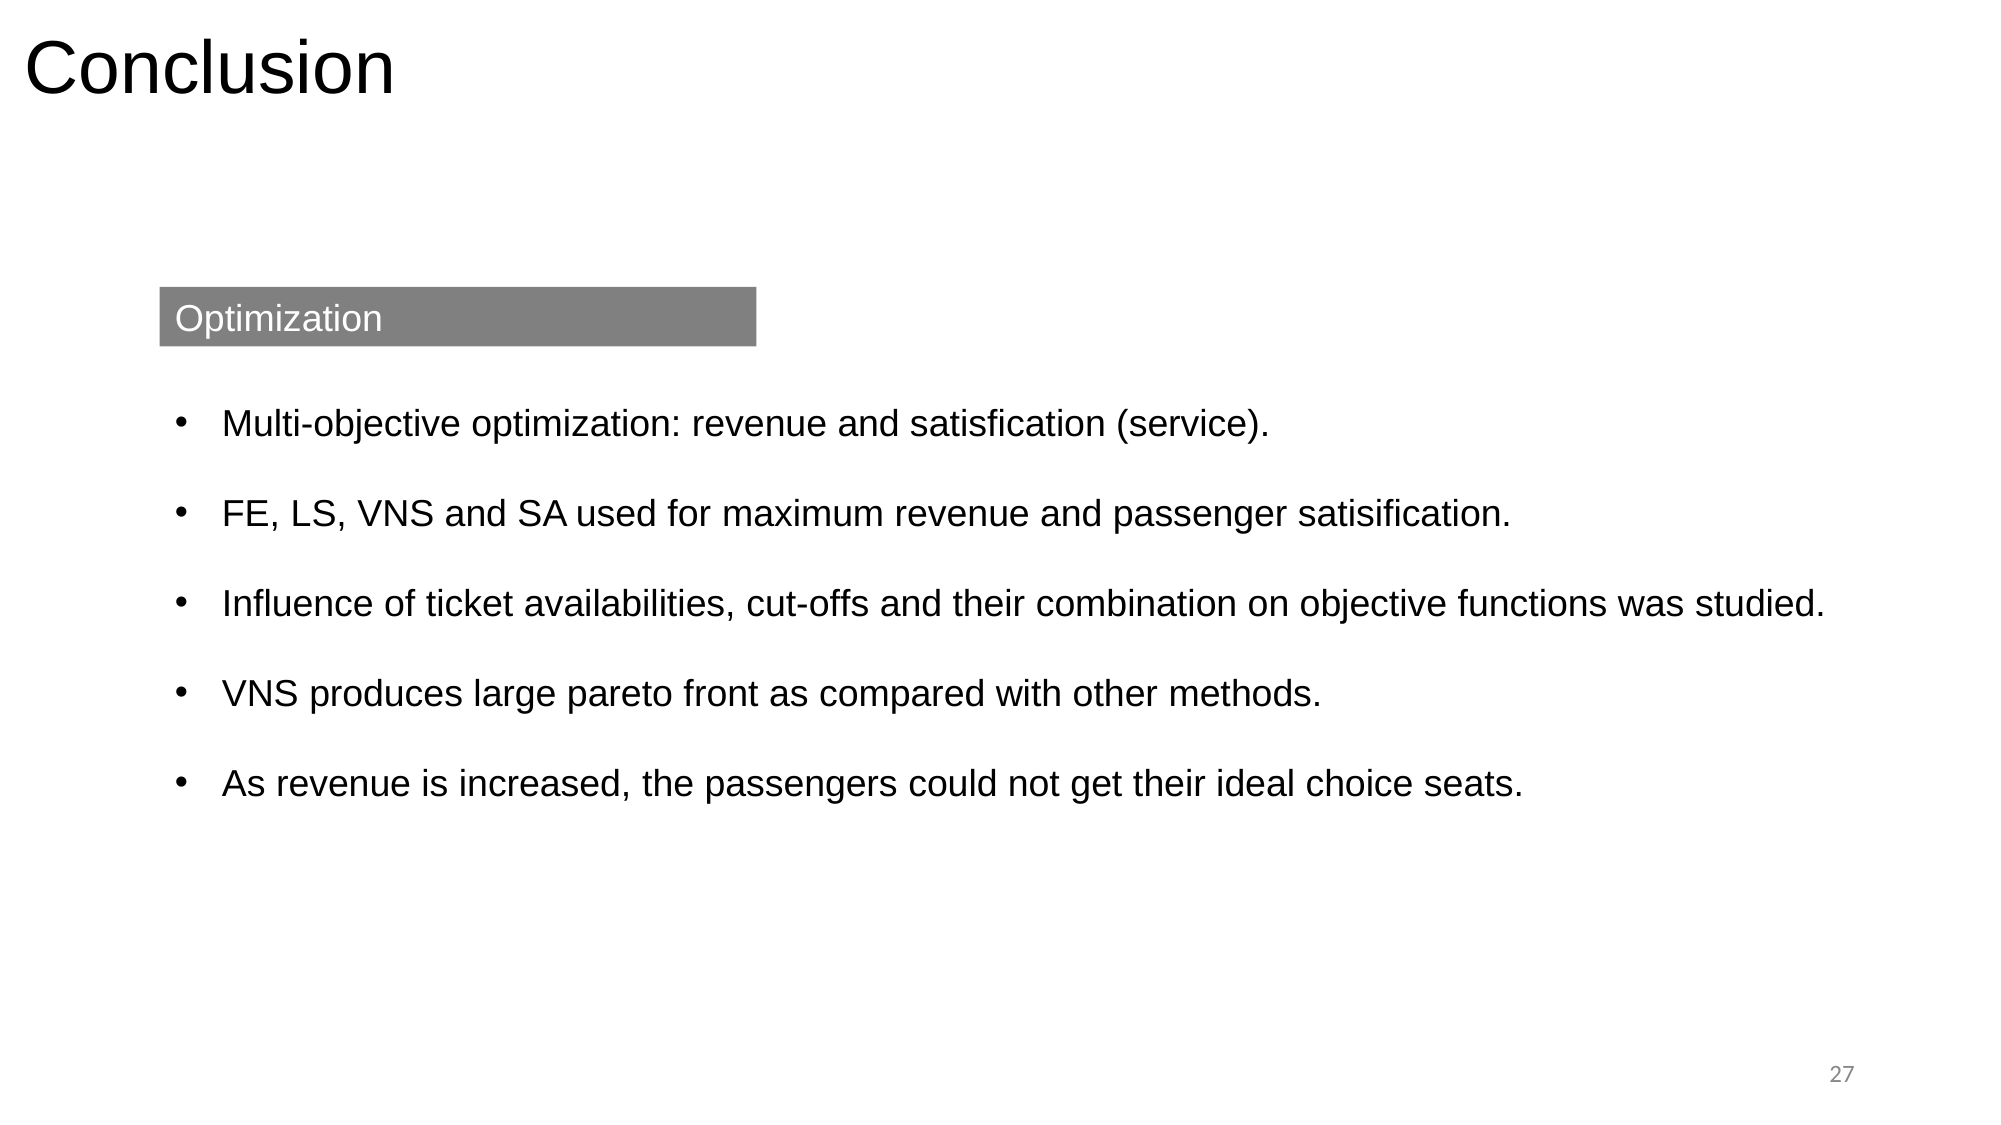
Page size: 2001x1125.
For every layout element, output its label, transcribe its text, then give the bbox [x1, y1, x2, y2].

slide_number 27 [1819, 1051, 1863, 1094]
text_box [159, 286, 757, 348]
text_box Multi-objective optimization: revenue and satisfication (service). FE, LS, VNS and SA used for maximum revenue and passenger satisification. Influence of ticket availabilities, cut-offs and their combination on objective functions was studied. VNS produces large pareto front as compared with other methods. As revenue is increased, the passengers could not get their ideal choice seats. [167, 346, 1917, 902]
title Conclusion [16, 16, 1518, 119]
